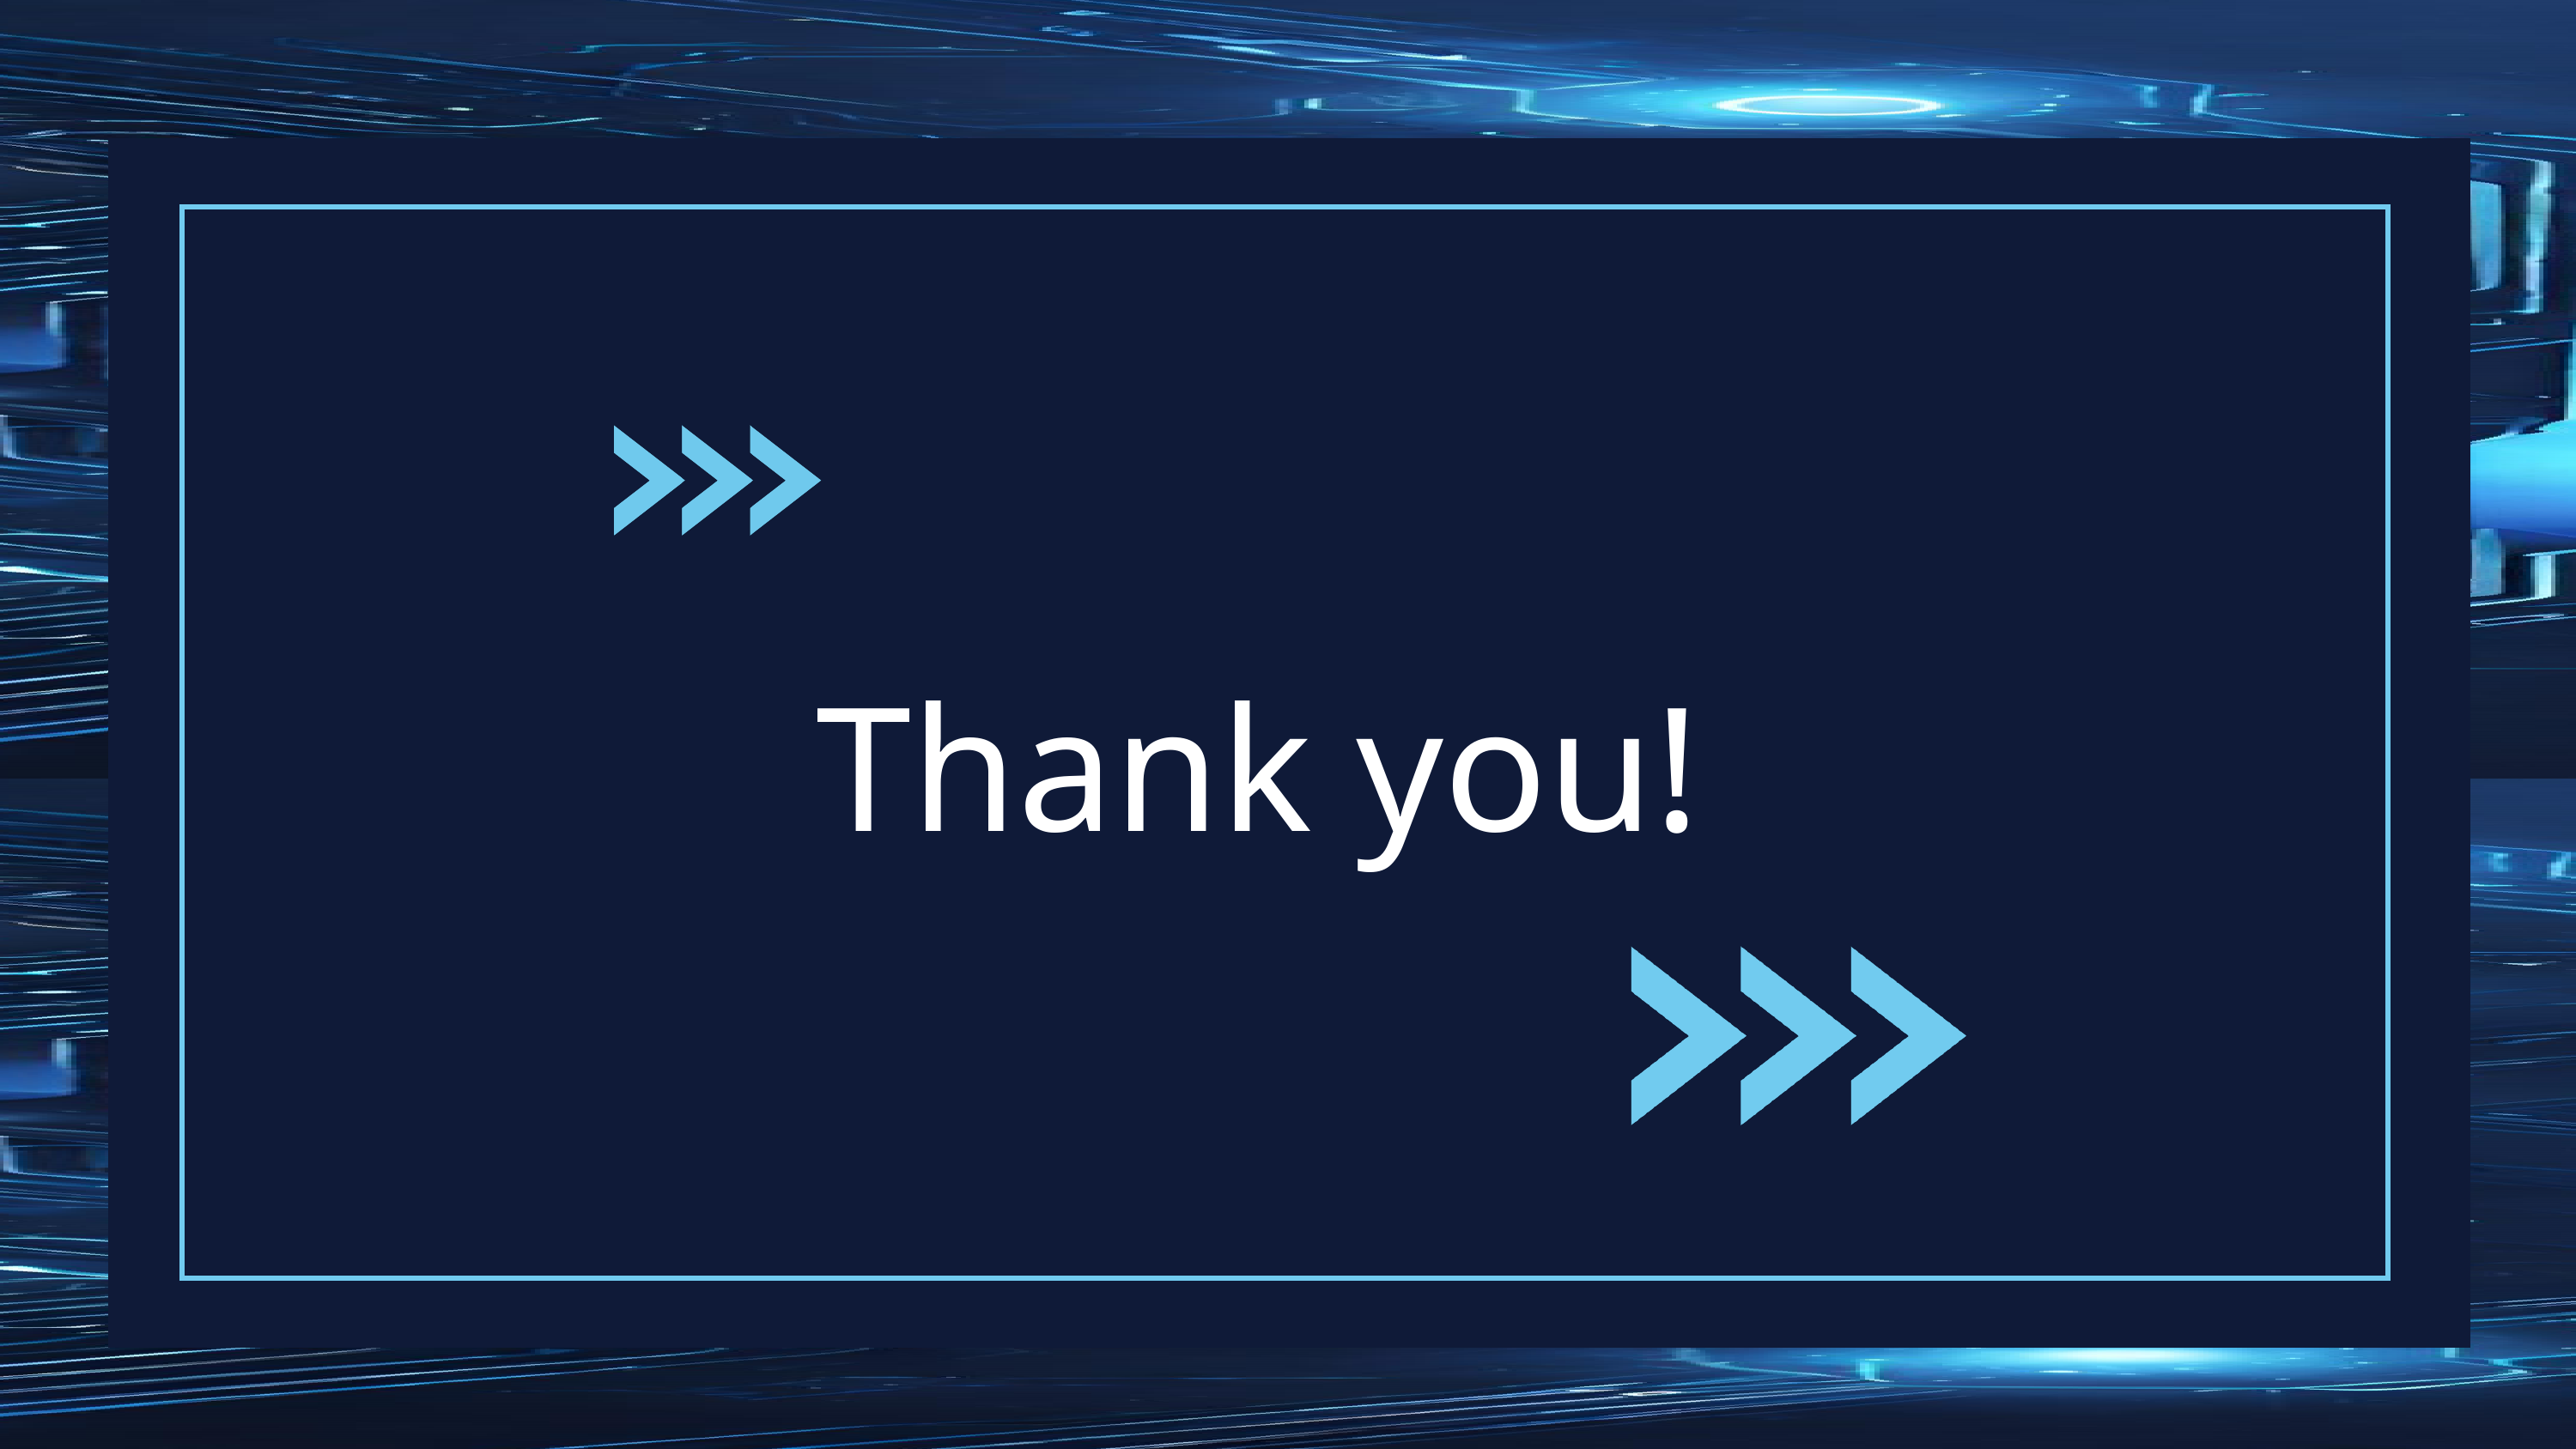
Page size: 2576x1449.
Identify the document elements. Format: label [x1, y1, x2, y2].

text_box [108, 112, 2471, 1349]
text_box [181, 181, 2388, 1279]
text_box [0, 0, 2576, 1449]
